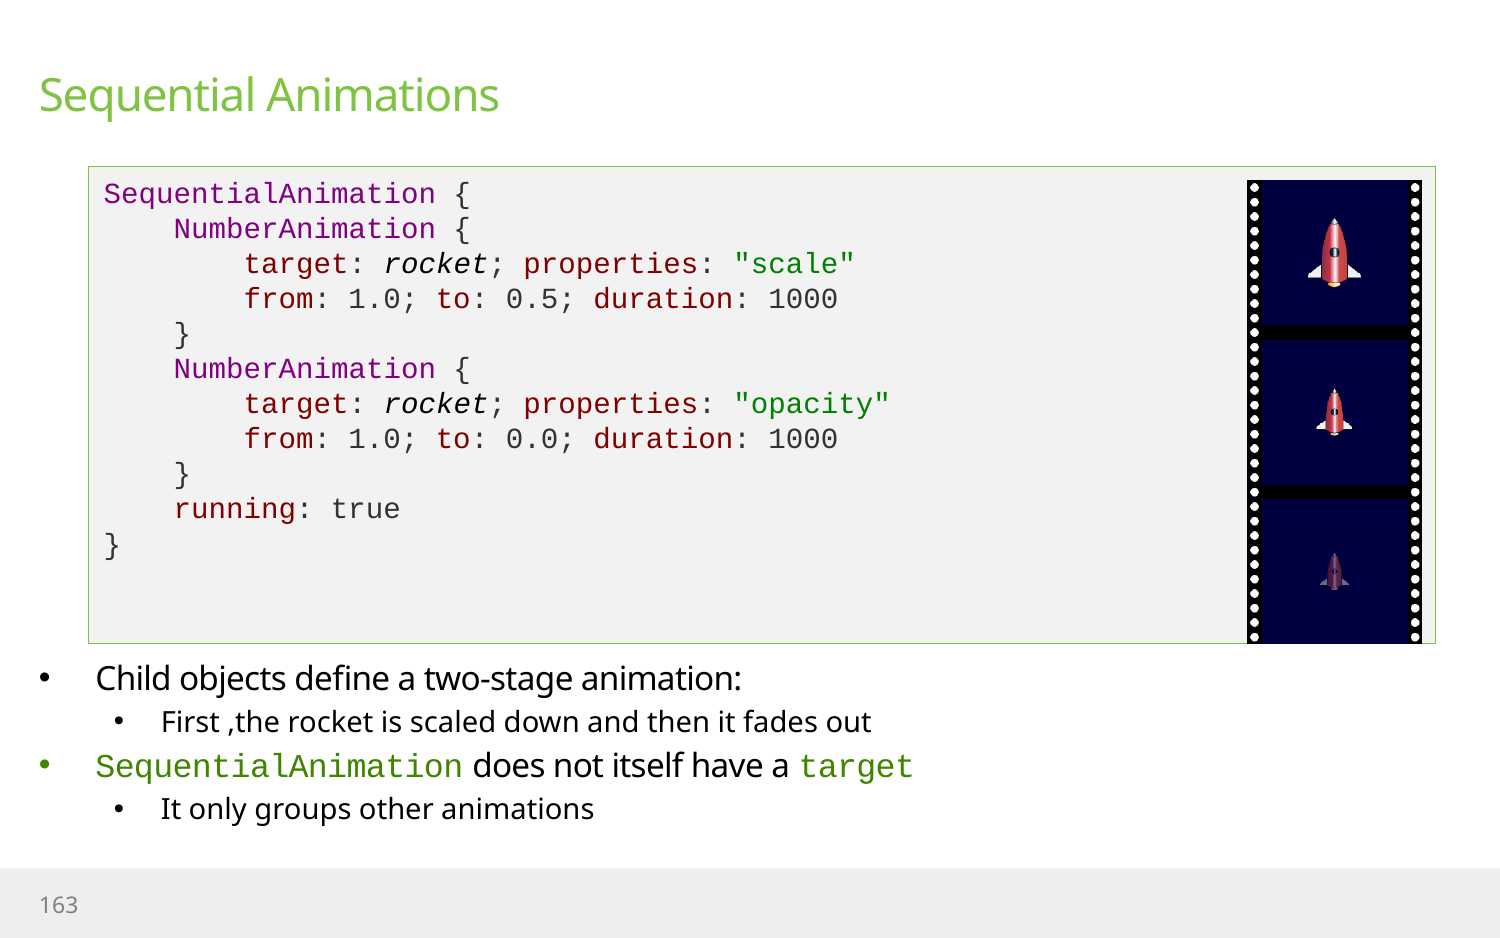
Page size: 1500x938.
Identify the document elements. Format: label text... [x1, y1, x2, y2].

slide_number 163 [39, 892, 410, 921]
title Sequential Animations [39, 66, 1052, 196]
list Child objects define a two-stage animation: First ,the rocket is scaled down and then it fades out SequentialAnimation does not itself have a target It only groups other animations [39, 657, 1272, 860]
text_box SequentialAnimation { NumberAnimation { target: rocket; properties: "scale" from: 1.0; to: 0.5; duration: 1000 } NumberAnimation { target: rocket; properties: "opacity" from: 1.0; to: 0.0; duration: 1000 } running: true } [88, 166, 1436, 644]
picture [1247, 180, 1422, 644]
